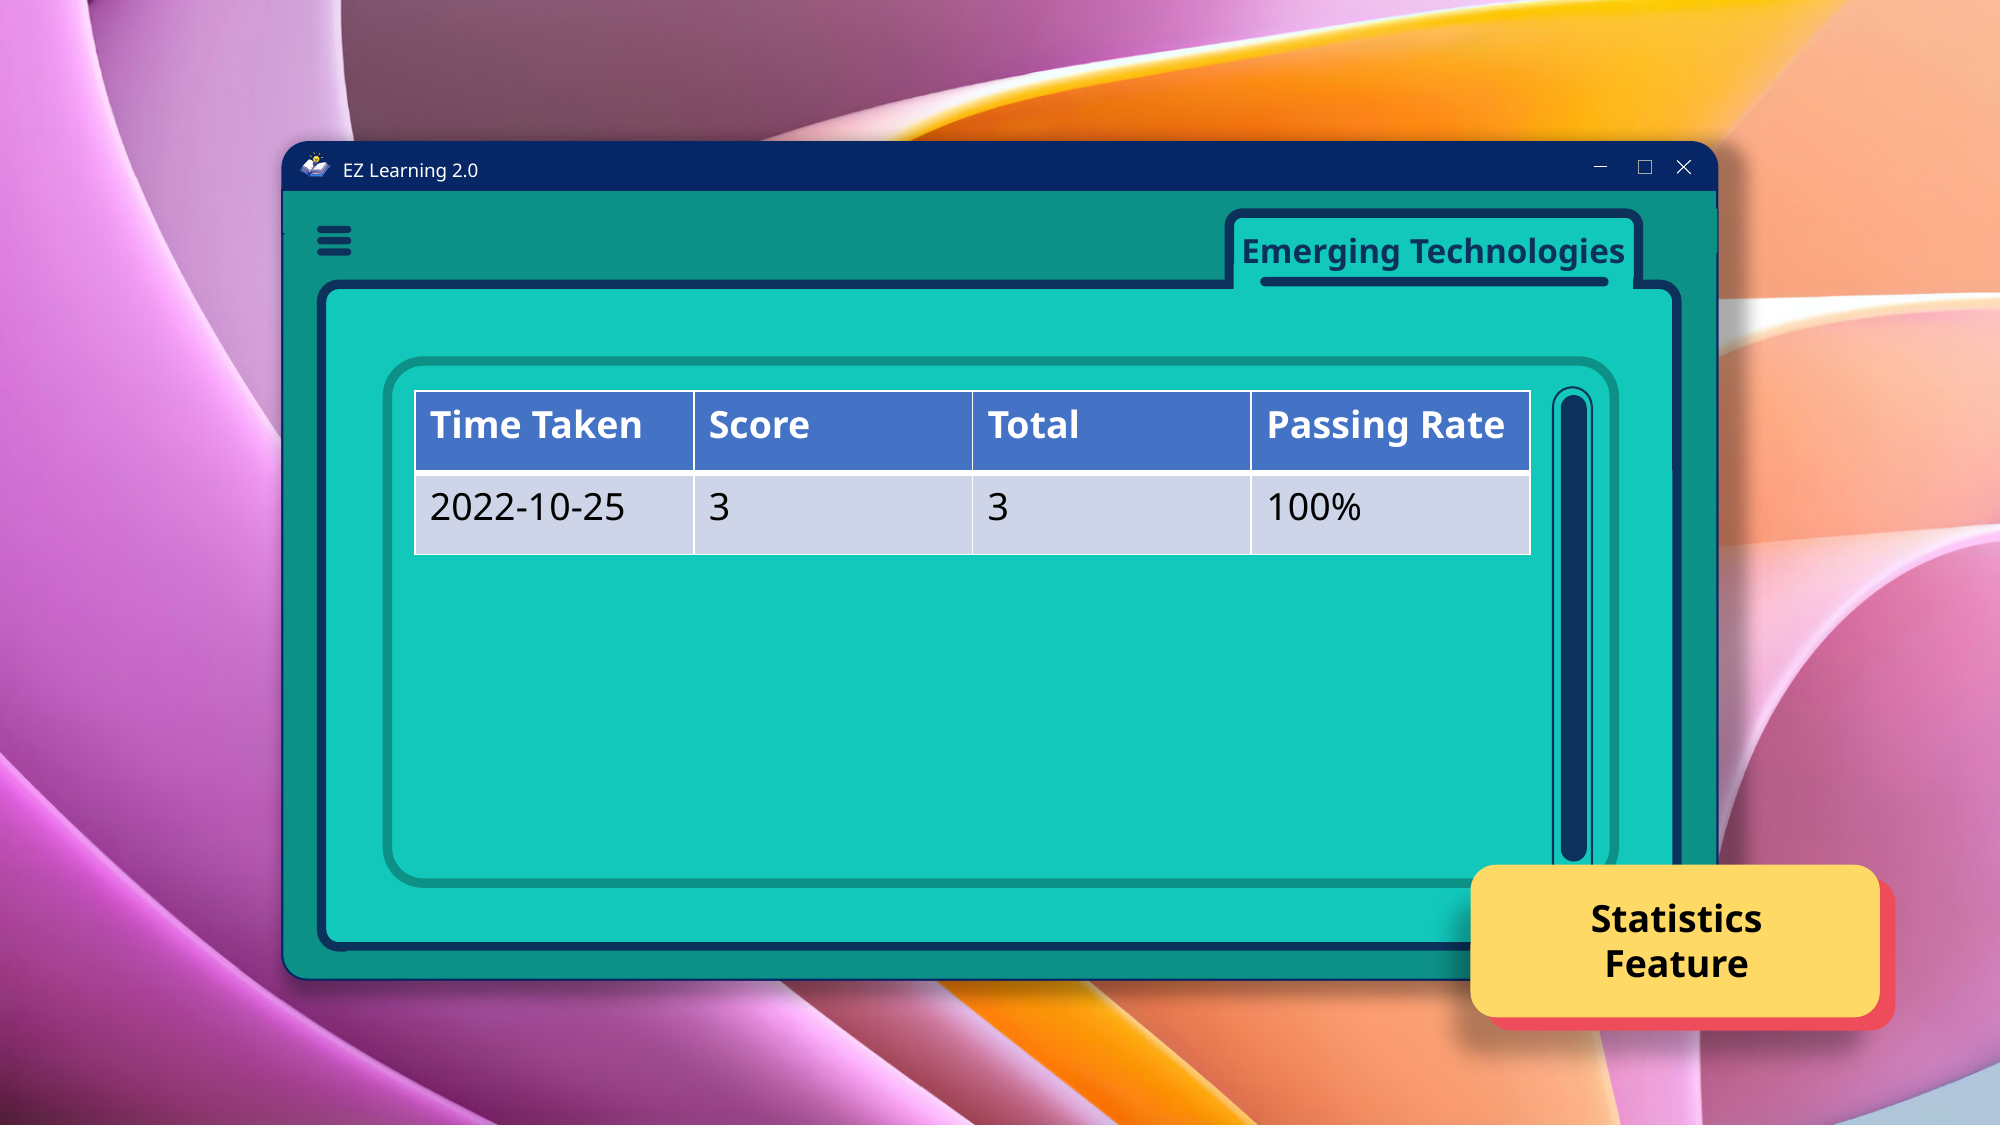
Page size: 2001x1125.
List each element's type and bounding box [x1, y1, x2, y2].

text_box [317, 225, 352, 256]
picture [0, 0, 2000, 1125]
text_box [1470, 864, 1896, 1031]
text_box [1676, 160, 1691, 174]
text_box [1638, 160, 1652, 174]
